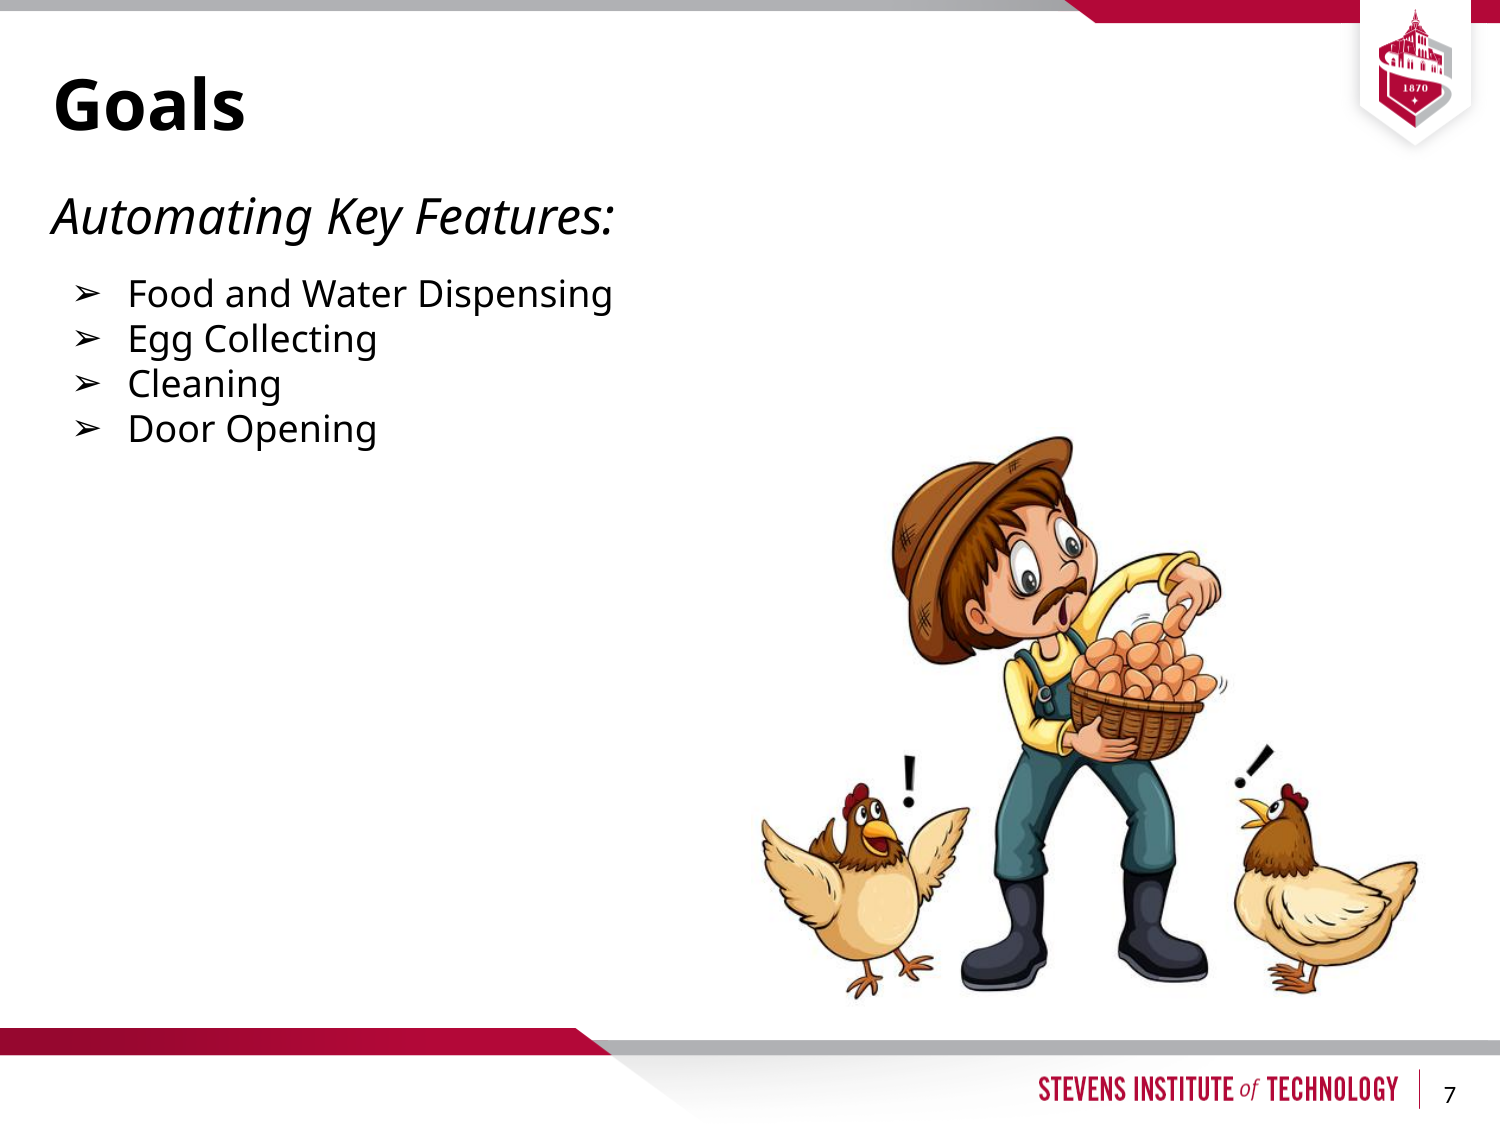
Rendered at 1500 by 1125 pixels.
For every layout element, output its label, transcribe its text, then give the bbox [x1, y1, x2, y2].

slide_number 7 [1428, 1071, 1490, 1108]
picture [0, 0, 1500, 160]
list Automating Key Features: Food and Water Dispensing Egg Collecting Cleaning Door Opening [37, 169, 774, 910]
title Goals [37, 45, 1338, 146]
picture [751, 427, 1429, 1009]
picture [0, 1028, 1500, 1125]
